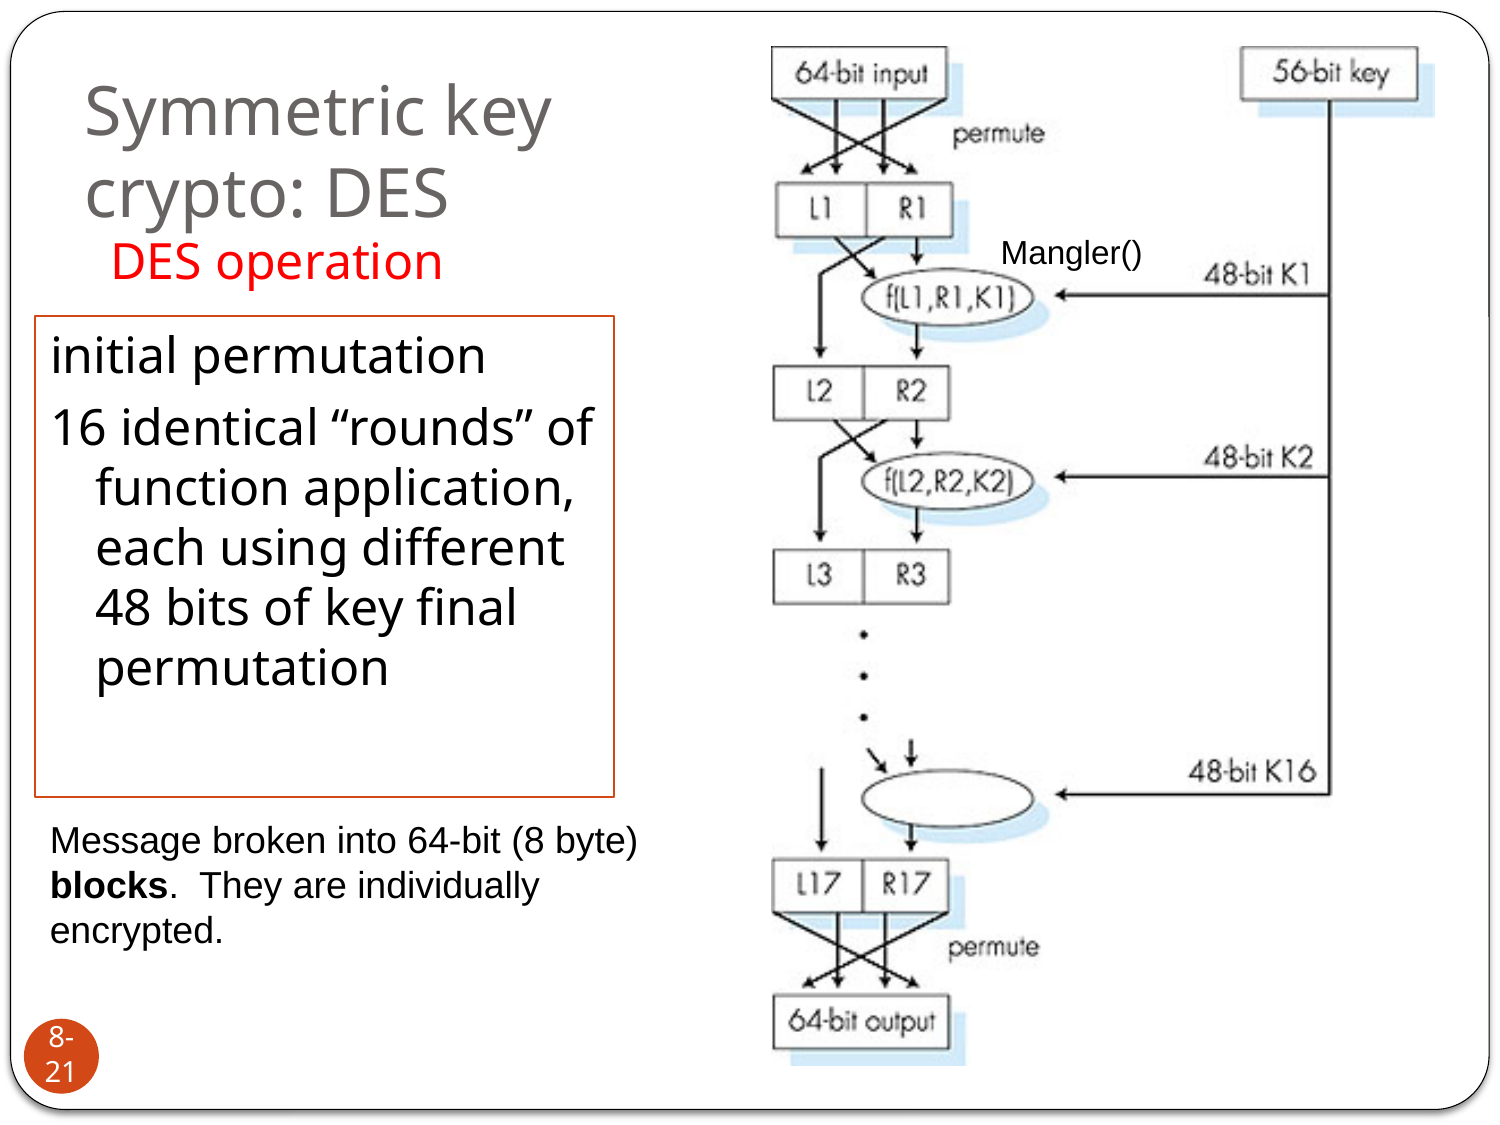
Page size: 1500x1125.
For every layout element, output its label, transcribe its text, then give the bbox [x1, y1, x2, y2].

picture [770, 46, 1435, 1066]
slide_number 8-21 [23, 1018, 99, 1094]
title Symmetric key crypto: DES [70, 58, 715, 247]
text_box Message broken into 64-bit (8 byte) blocks. They are individually encrypted. [35, 808, 732, 959]
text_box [93, 222, 462, 402]
list initial permutation 16 identical “rounds” of function application, each using different 48 bits of key final permutation [34, 315, 615, 798]
